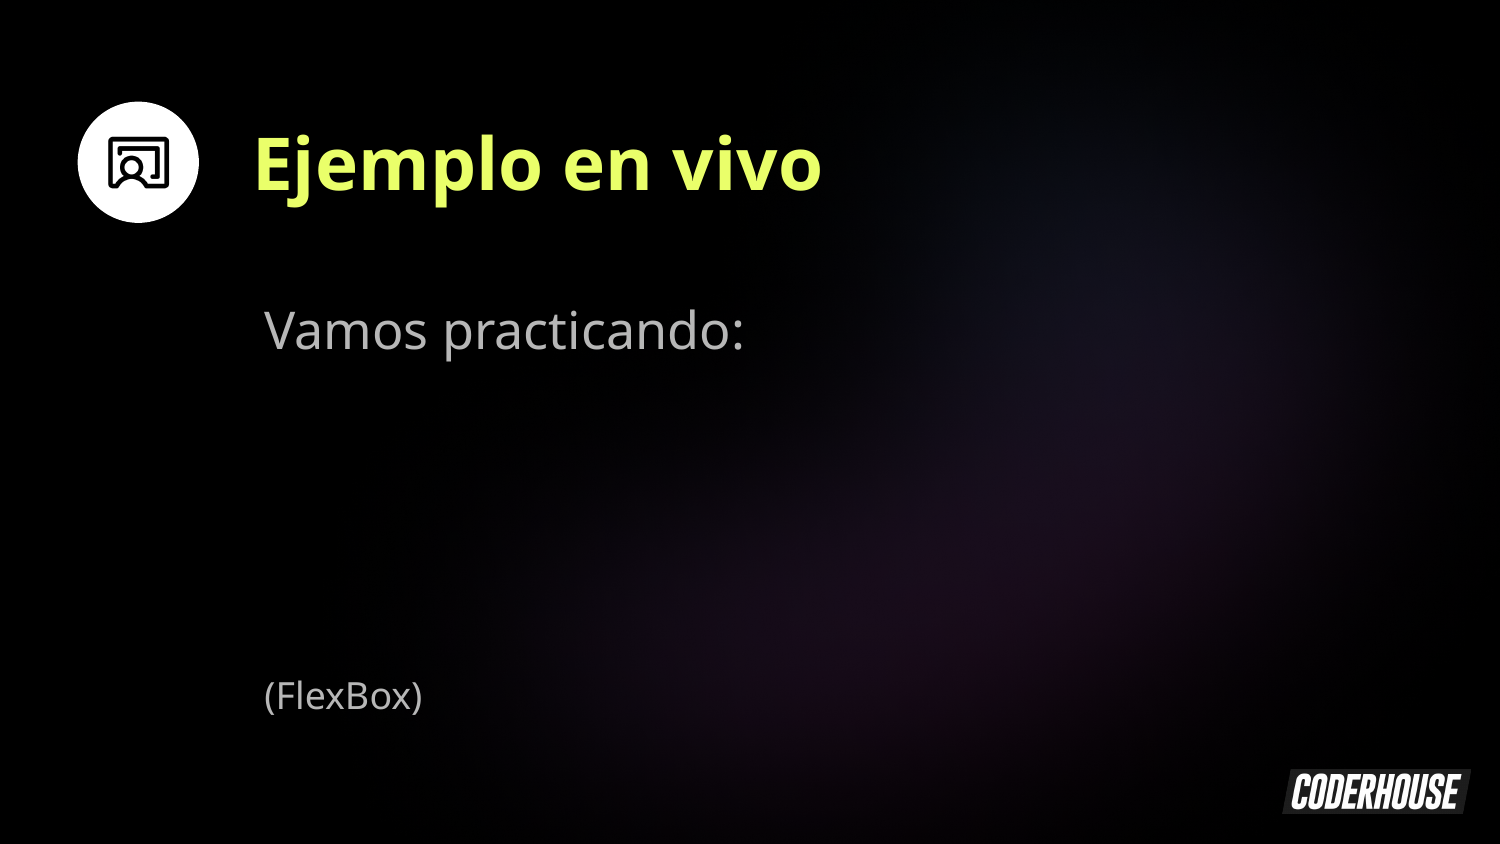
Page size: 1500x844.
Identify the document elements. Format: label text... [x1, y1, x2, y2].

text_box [77, 101, 200, 224]
text_box Vamos practicando: (FlexBox) [249, 282, 1426, 733]
picture [0, 0, 1500, 844]
text_box Ejemplo en vivo [237, 112, 1414, 222]
